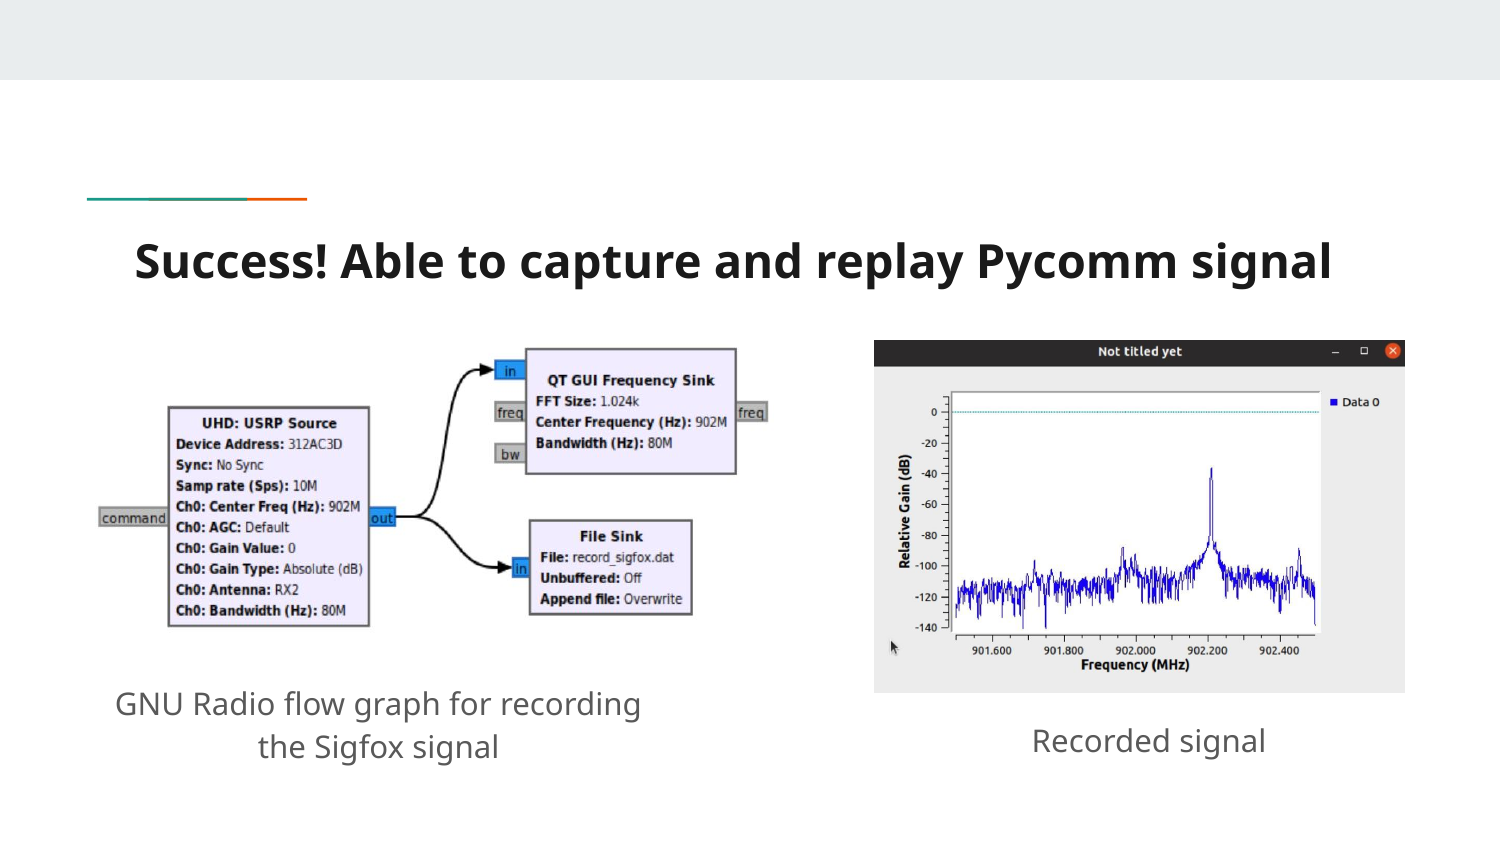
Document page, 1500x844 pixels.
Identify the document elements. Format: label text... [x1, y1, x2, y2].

list Recorded signal [1011, 702, 1287, 781]
picture [94, 340, 775, 678]
list GNU Radio flow graph for recording the Sigfox signal [80, 677, 677, 766]
title Success! Able to capture and replay Pycomm signal [119, 216, 1381, 305]
picture [873, 340, 1405, 694]
